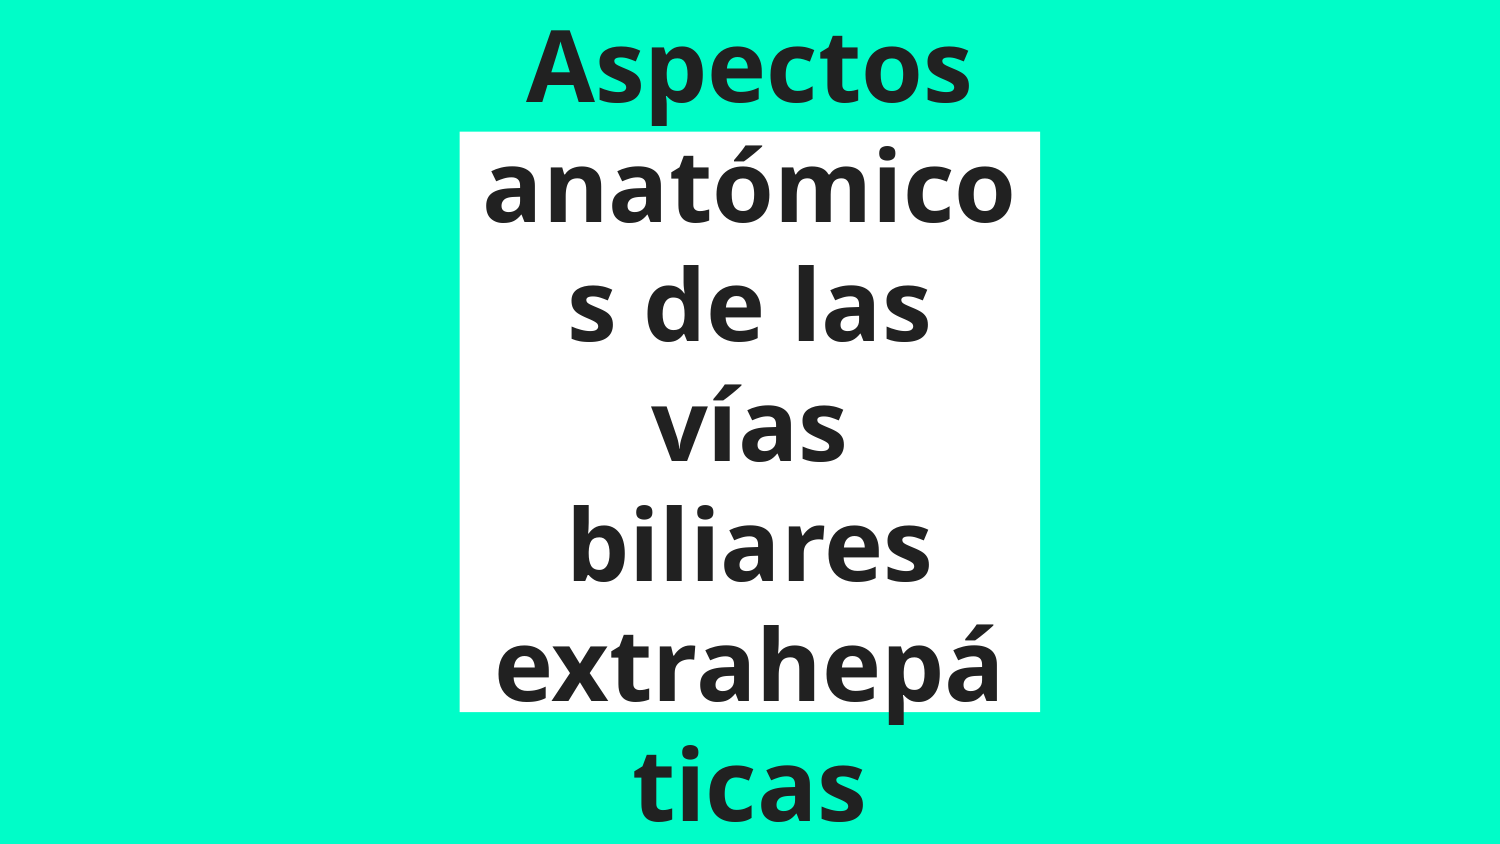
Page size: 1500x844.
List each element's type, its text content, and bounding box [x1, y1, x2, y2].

title Aspectos anatómicos de las vías biliares extrahepáticas [459, 131, 1041, 713]
